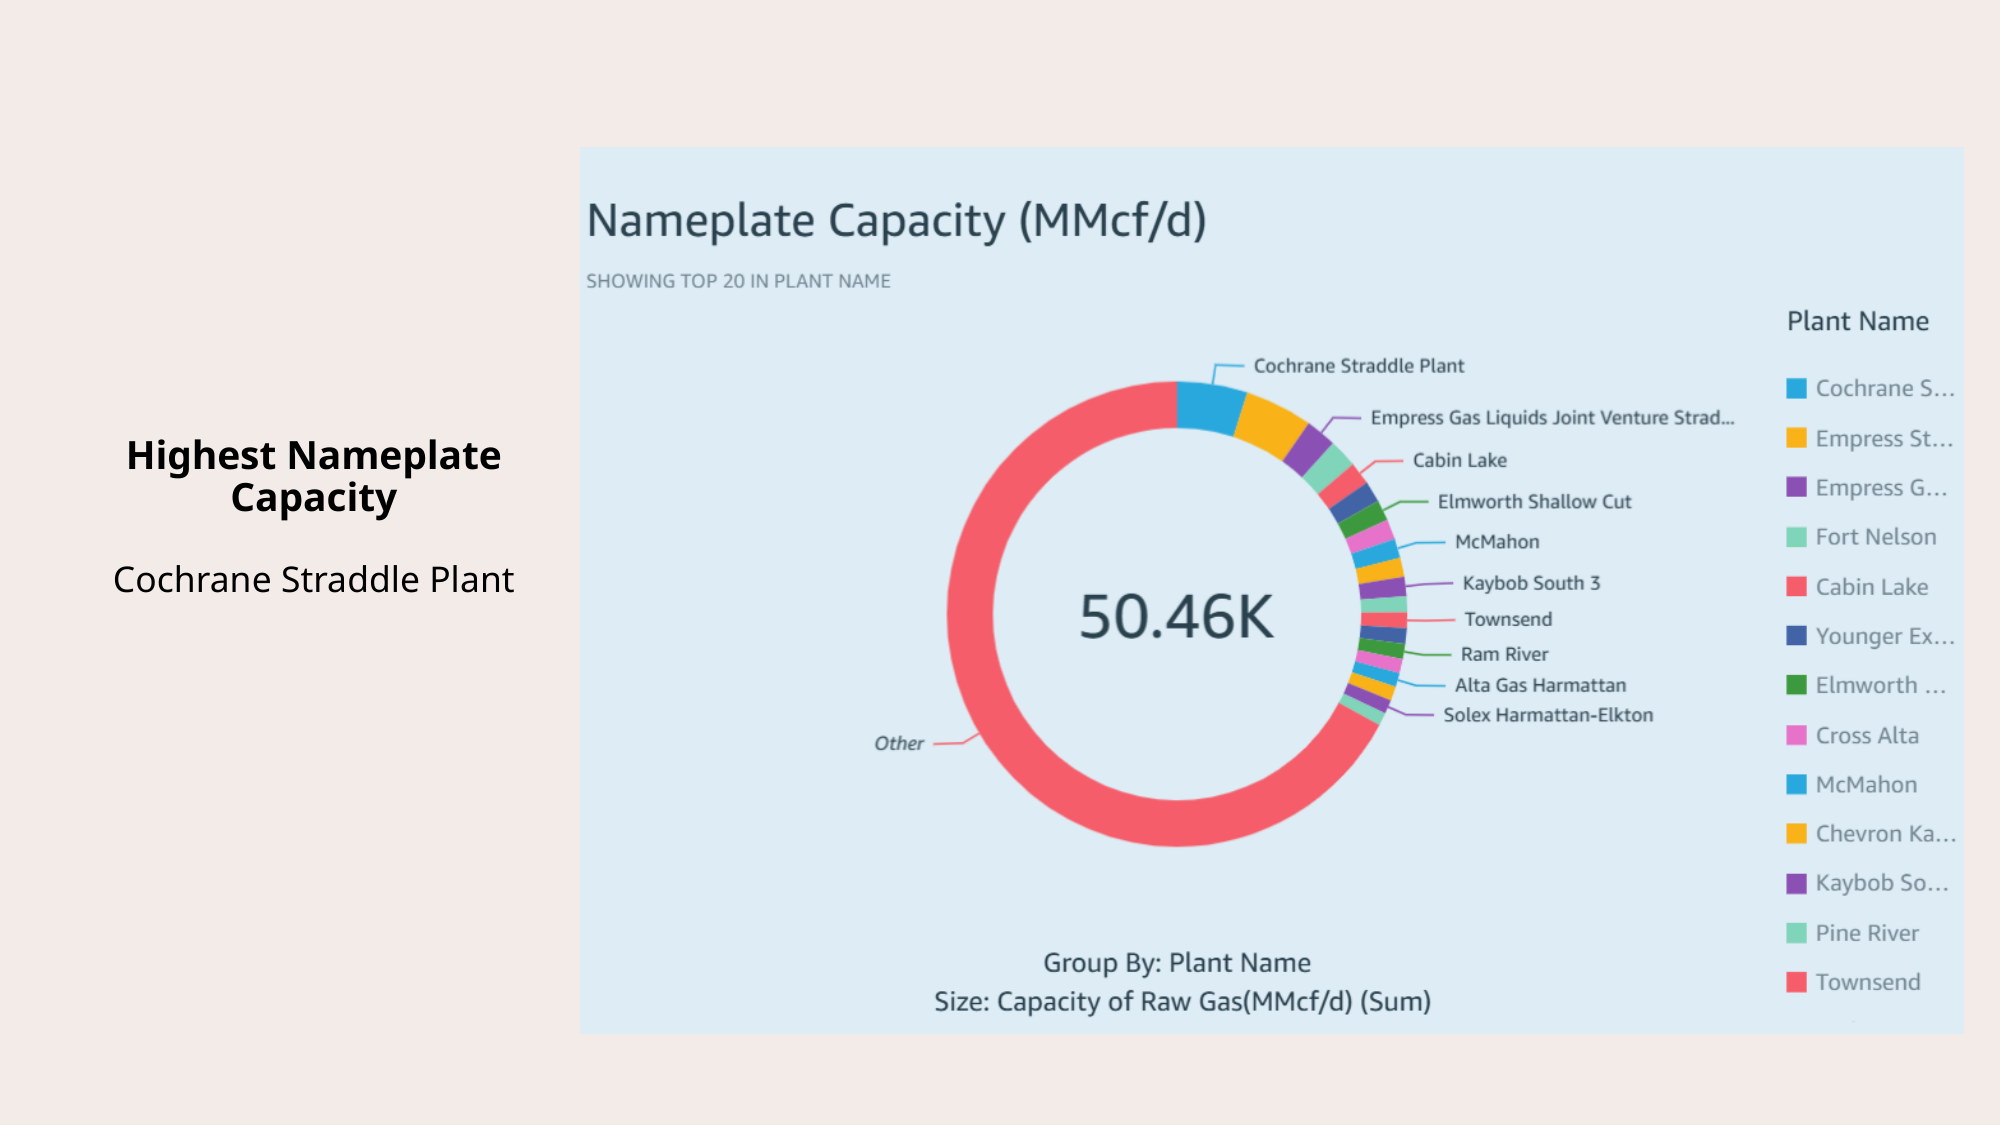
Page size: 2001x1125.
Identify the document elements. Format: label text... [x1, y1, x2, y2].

picture [580, 147, 1964, 1034]
title Highest Nameplate Capacity Cochrane Straddle Plant [95, 405, 533, 630]
